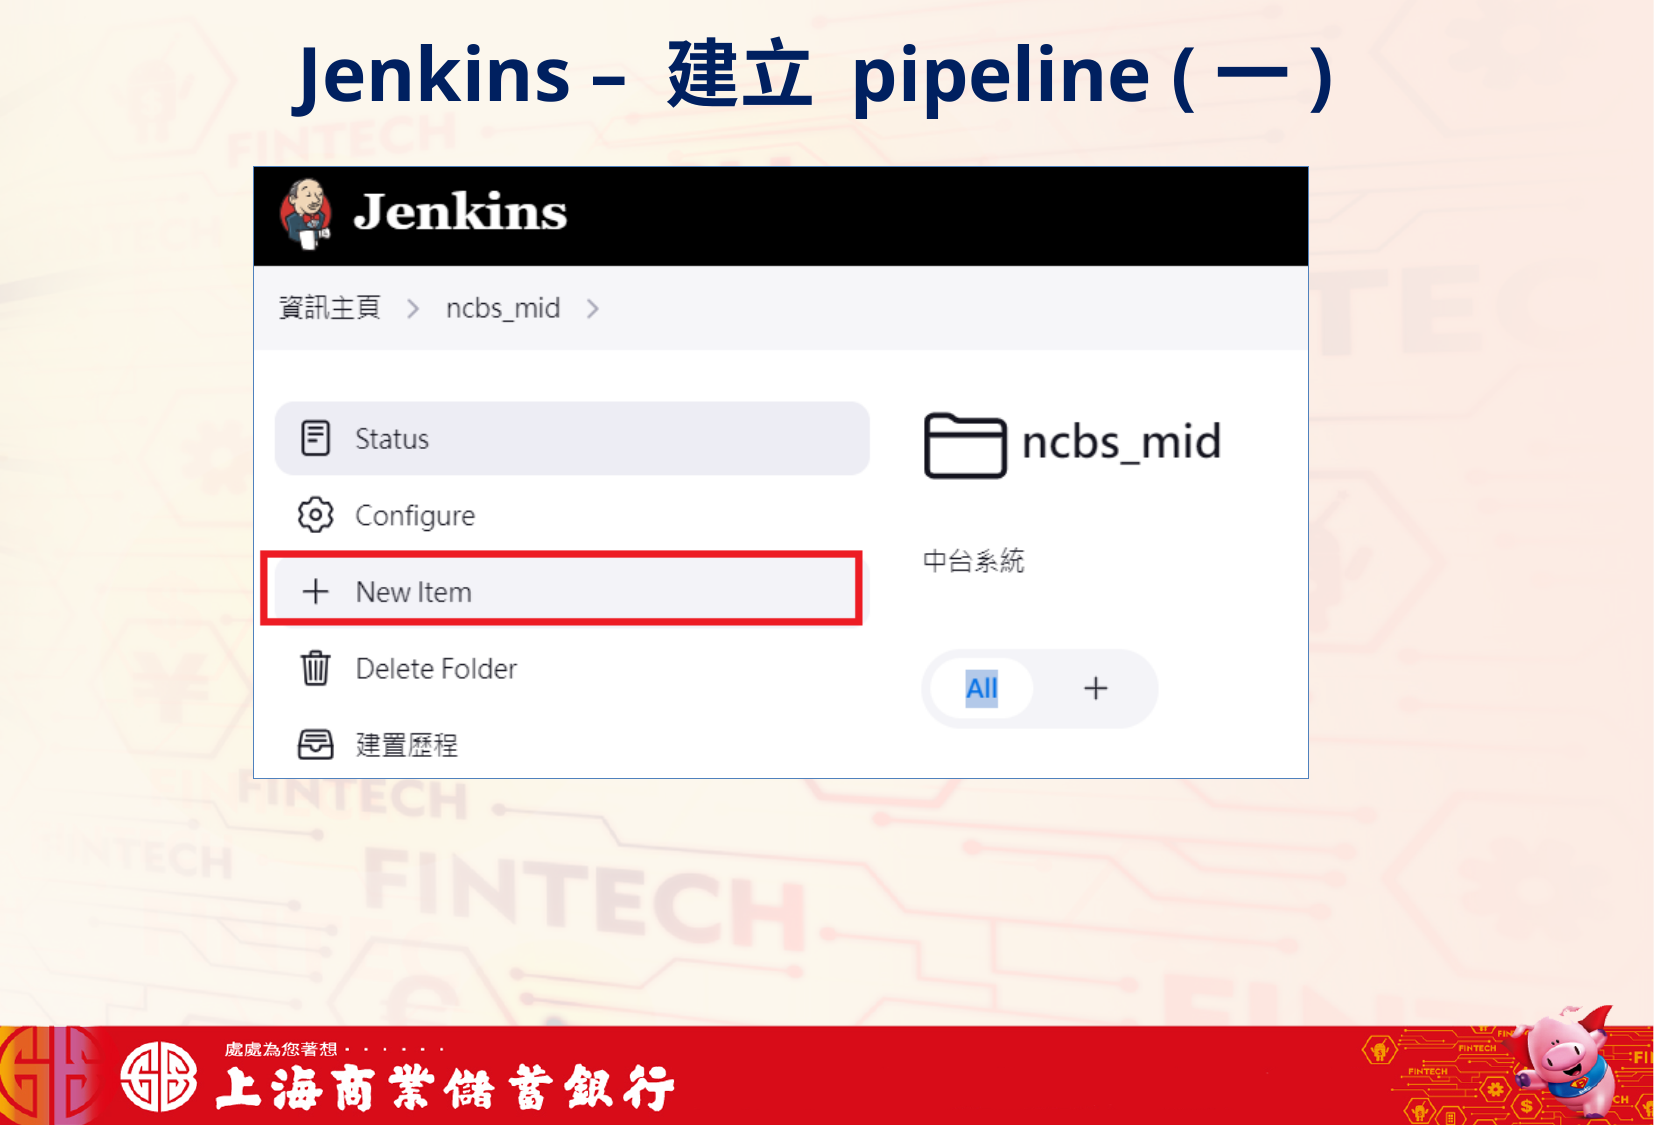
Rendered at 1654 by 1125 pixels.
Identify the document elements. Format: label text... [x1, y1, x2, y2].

title Jenkins – 建立 pipeline (一) [218, 11, 1413, 131]
picture [0, 0, 1654, 1125]
